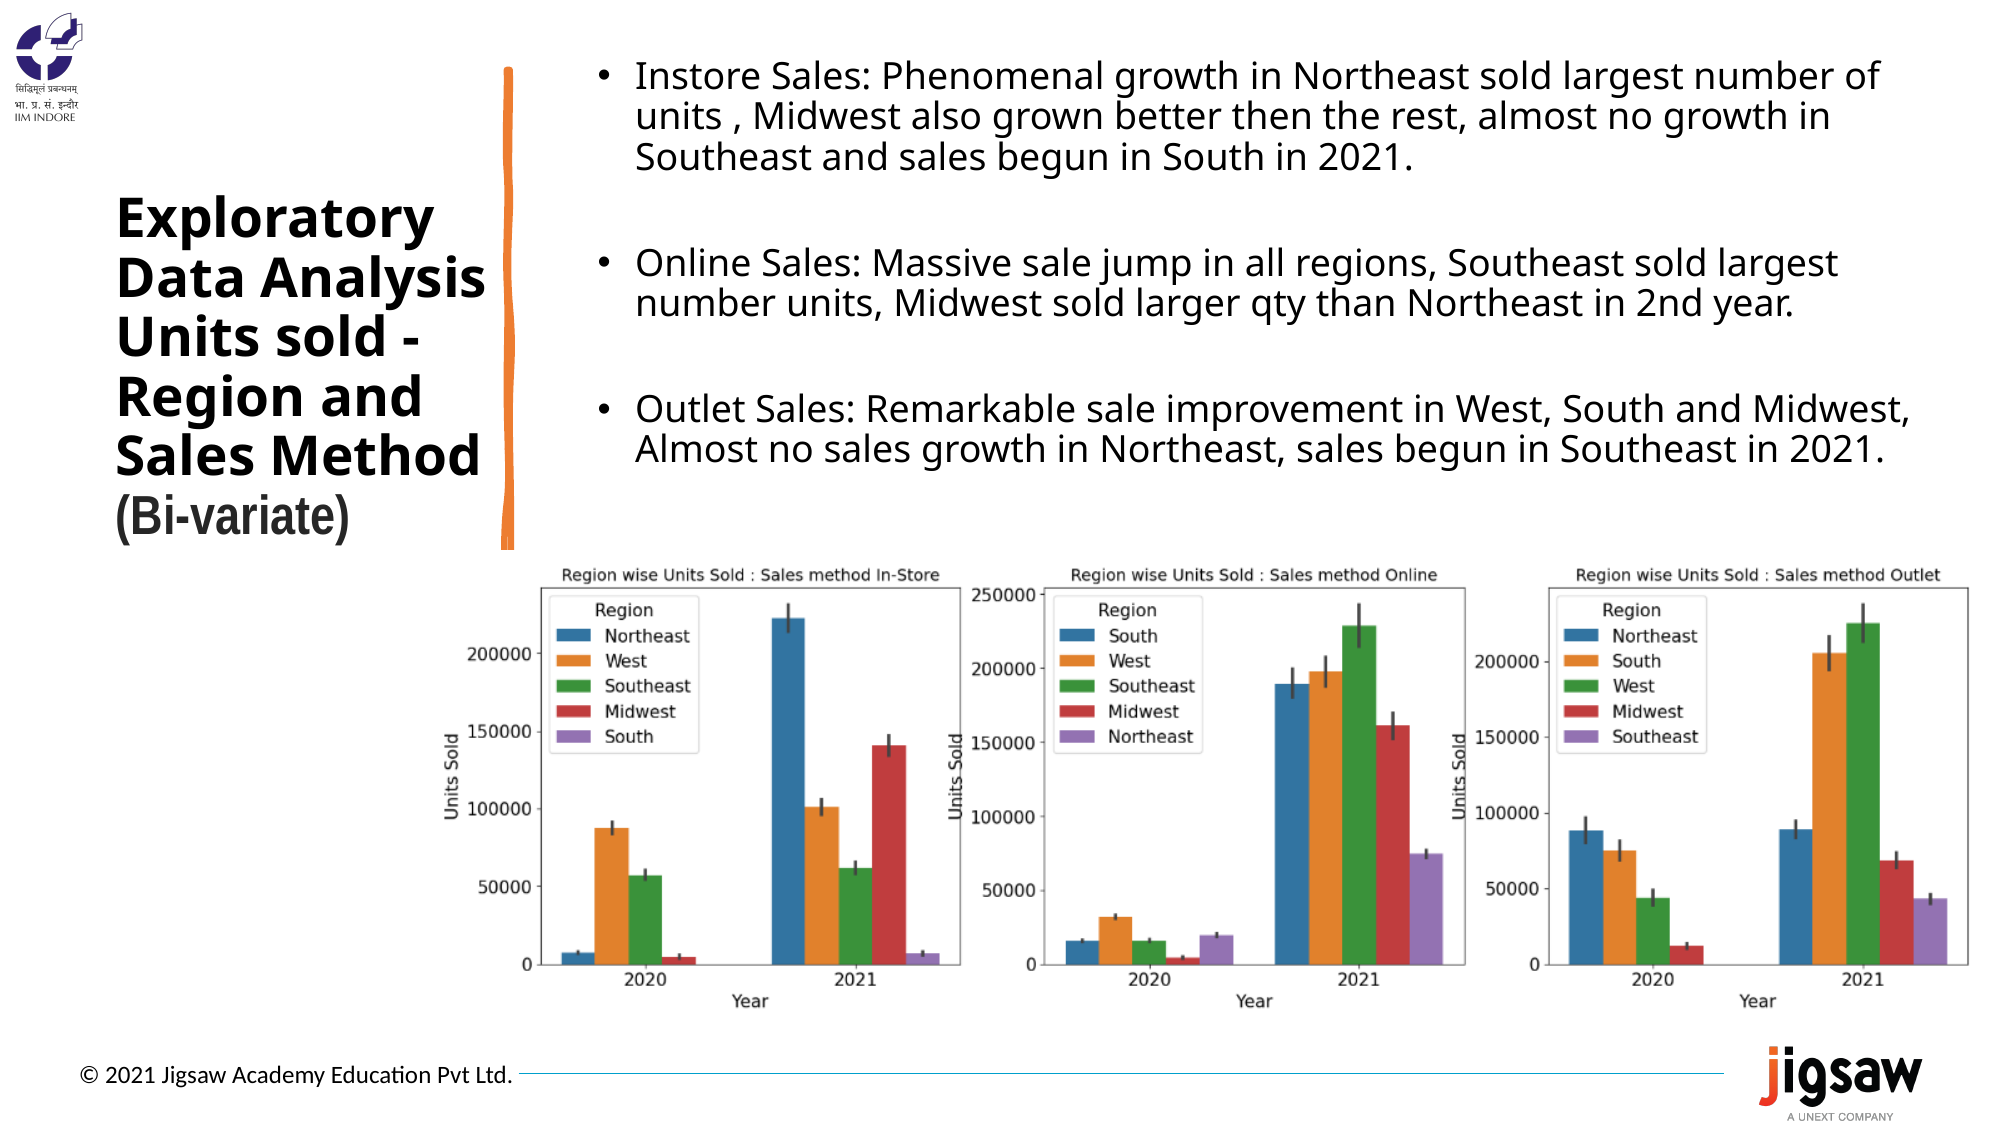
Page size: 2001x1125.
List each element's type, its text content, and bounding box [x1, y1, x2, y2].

text_box Instore Sales: Phenomenal growth in Northeast sold largest number of units , Midwest also grown better then the rest, almost no growth in Southeast and sales begun in South in 2021. Online Sales: Massive sale jump in all regions, Southeast sold largest number units, Midwest sold larger qty than Northeast in 2nd year. Outlet Sales: Remarkable sale improvement in West, South and Midwest, Almost no sales growth in Northeast, sales begun in Southeast in 2021. [582, 49, 1964, 513]
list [377, 550, 2000, 1041]
title Exploratory Data Analysis Units sold - Region and Sales Method (Bi-variate) [100, 101, 506, 555]
picture [14, 12, 83, 122]
text_box [503, 68, 513, 550]
picture [1753, 1042, 1928, 1125]
